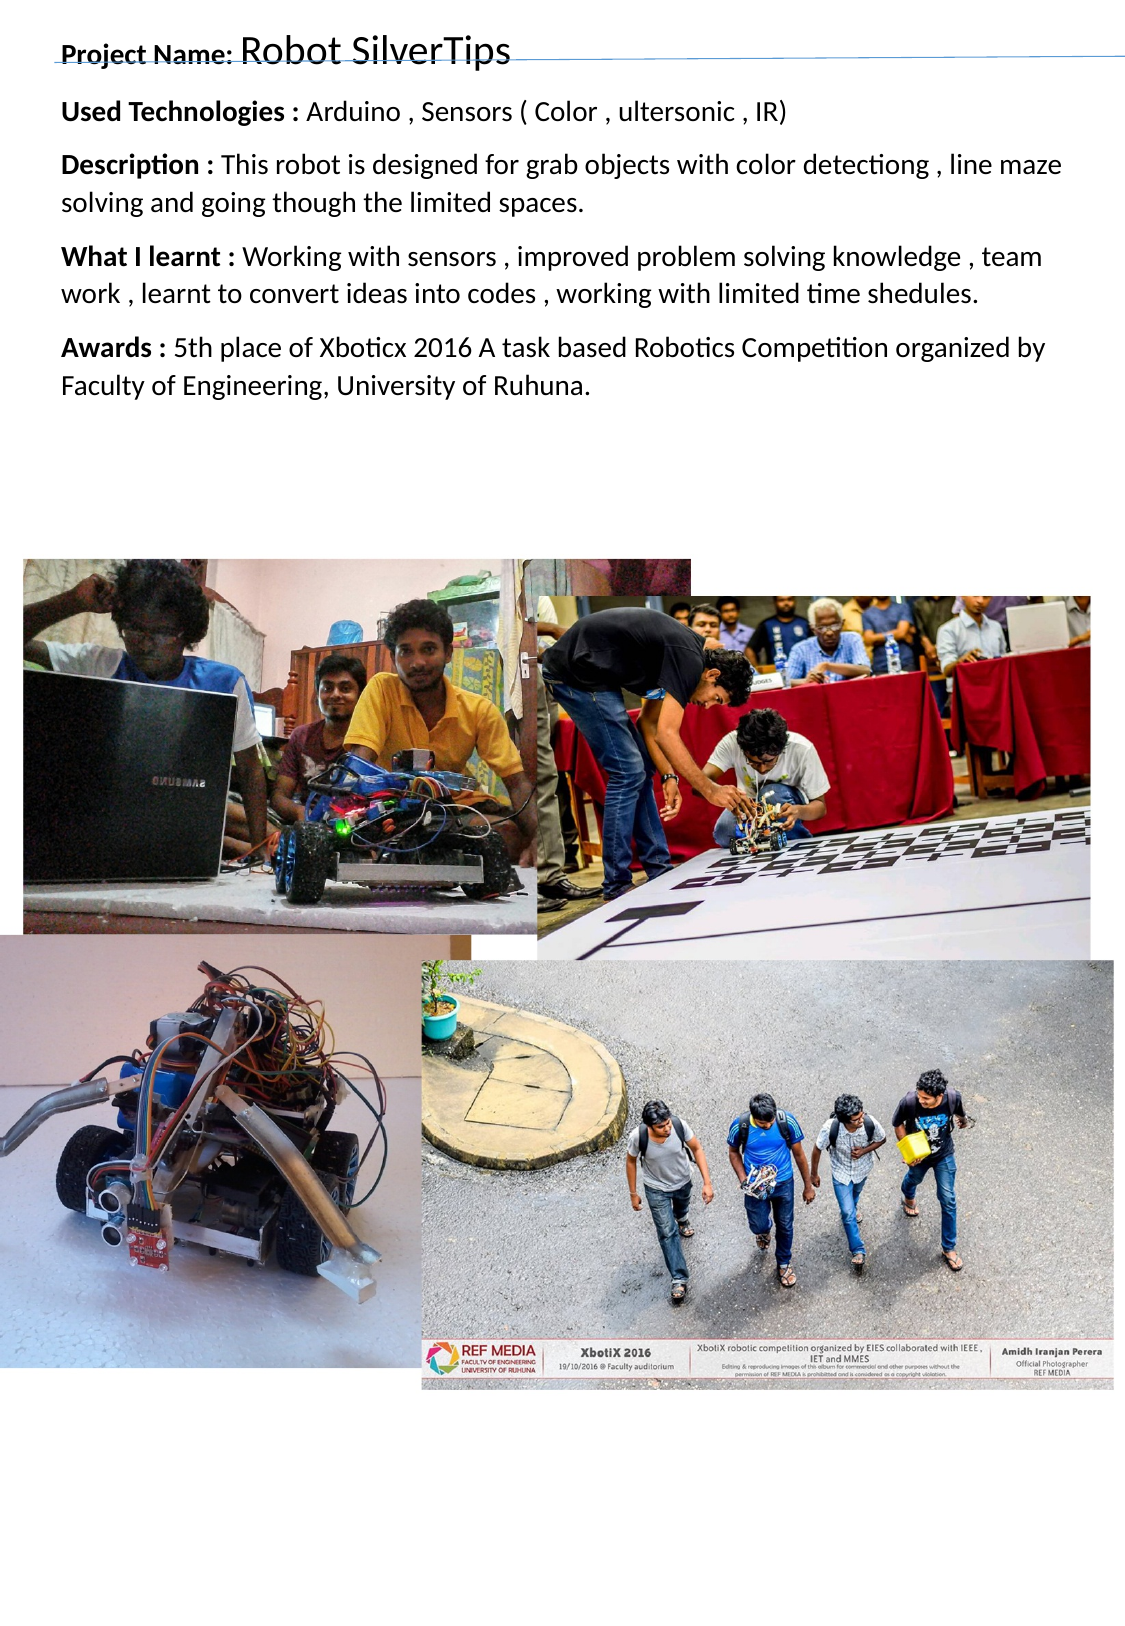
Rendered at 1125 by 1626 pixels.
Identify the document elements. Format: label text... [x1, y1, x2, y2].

picture [0, 401, 1125, 1470]
text_box Project Name: Robot SilverTips Used Technologies : Arduino , Sensors ( Color , ultersonic , IR) Description : This robot is designed for grab objects with color detectiong , line maze solving and going though the limited spaces. What I learnt : Working with sensors , improved problem solving knowledge , team work , learnt to convert ideas into codes , working with limited time shedules. Awards : 5th place of Xboticx 2016 A task based Robotics Competition organized by Faculty of Engineering, University of Ruhuna. [46, 11, 1103, 401]
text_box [54, 56, 1125, 63]
